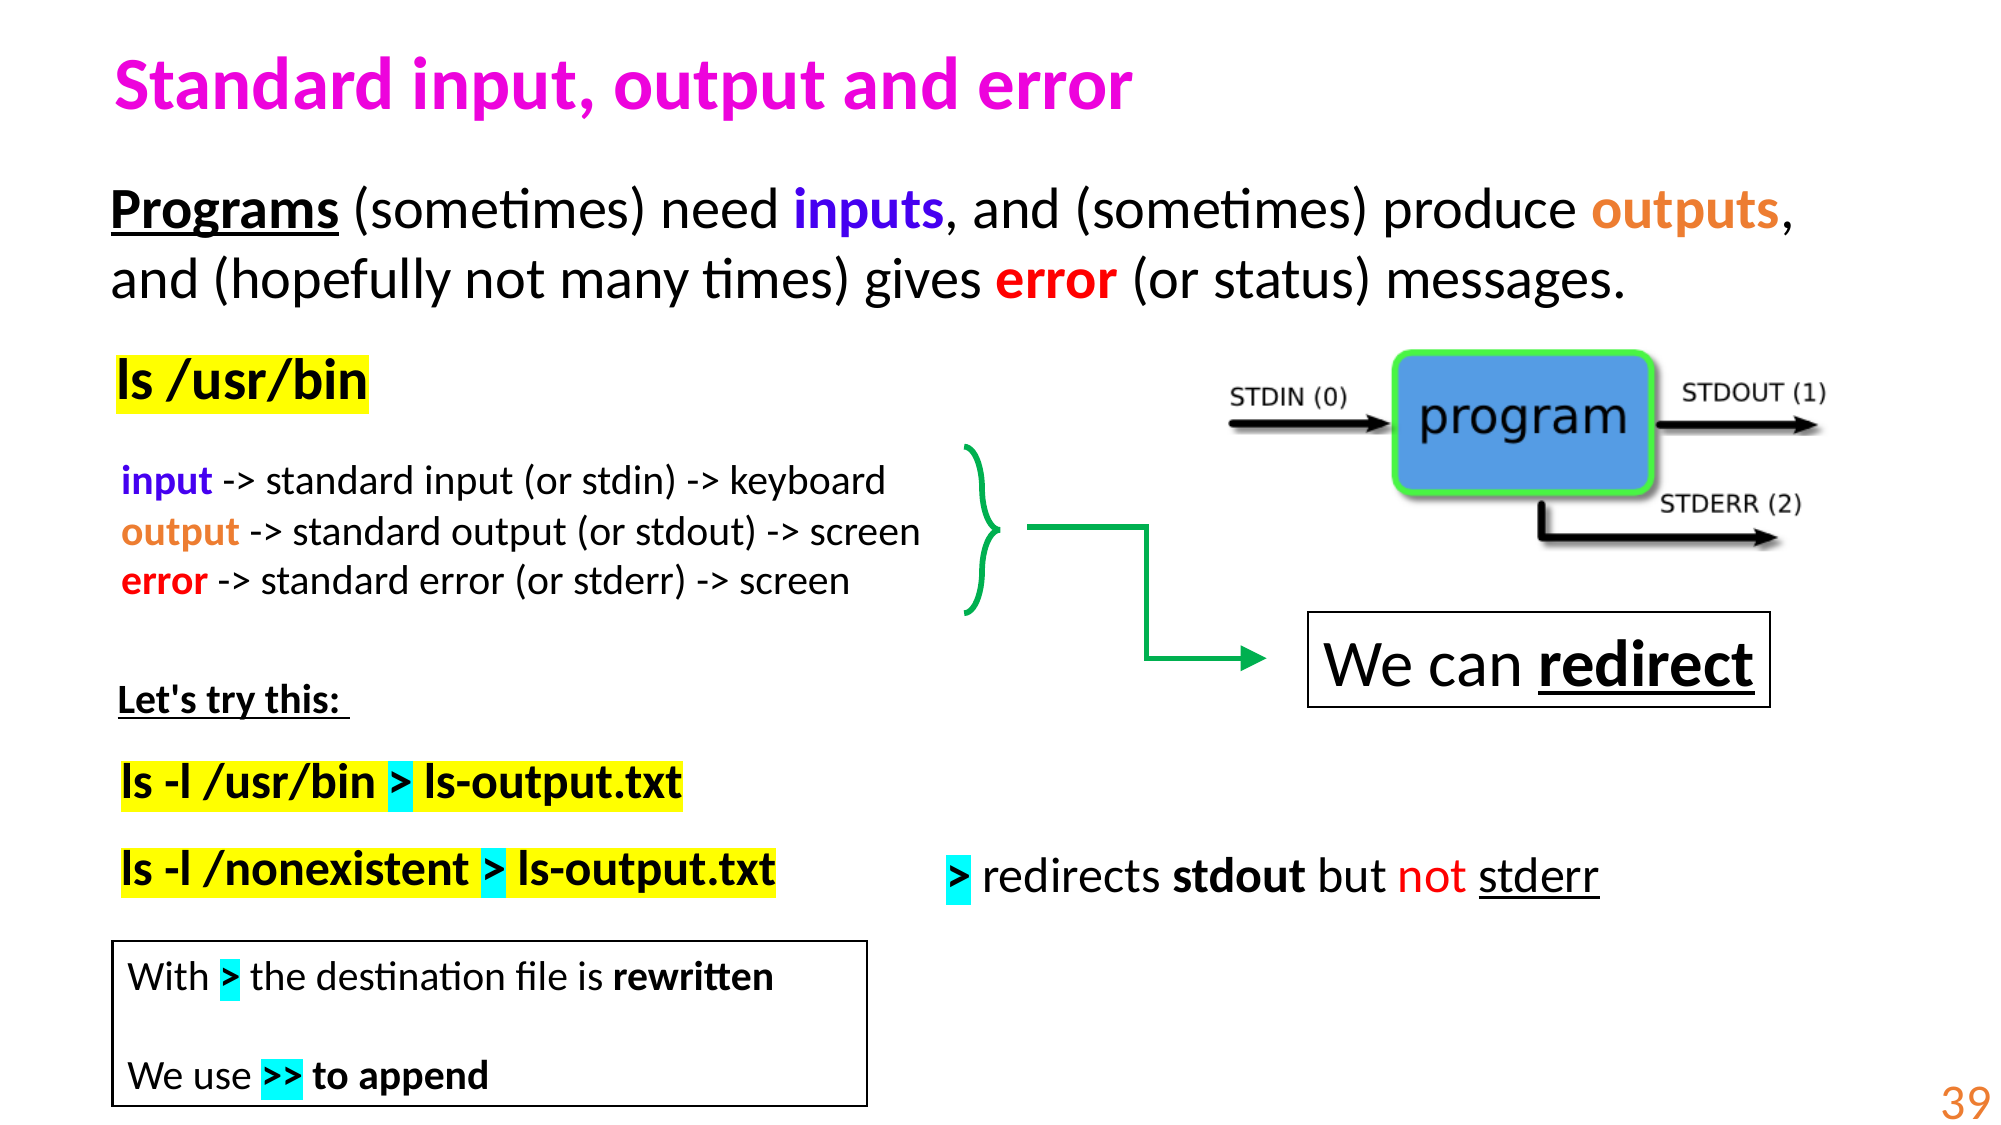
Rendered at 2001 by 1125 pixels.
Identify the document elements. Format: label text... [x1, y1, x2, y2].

slide_number 39 [1556, 1069, 2000, 1125]
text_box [1027, 527, 1267, 659]
text_box [964, 446, 1001, 614]
text_box Programs (sometimes) need inputs, and (sometimes) produce outputs, and (hopefully not many times) gives error (or status) messages. [95, 162, 1882, 318]
text_box We can redirect [1307, 611, 1771, 708]
text_box Let's try this: [102, 664, 366, 730]
text_box ls /usr/bin [101, 333, 384, 419]
picture [1205, 333, 1855, 561]
text_box ls -l /usr/bin > ls-output.txt ls -l /nonexistent > ls-output.txt [106, 741, 792, 903]
text_box With > the destination file is rewritten We use >> to append [111, 940, 868, 1107]
text_box > redirects stdout but not stderr [931, 835, 1713, 911]
text_box Standard input, output and error [99, 27, 1151, 132]
text_box input -> standard input (or stdin) -> keyboard output -> standard output (or stdout) -> screen error -> standard error (or stderr) -> screen [106, 445, 937, 611]
